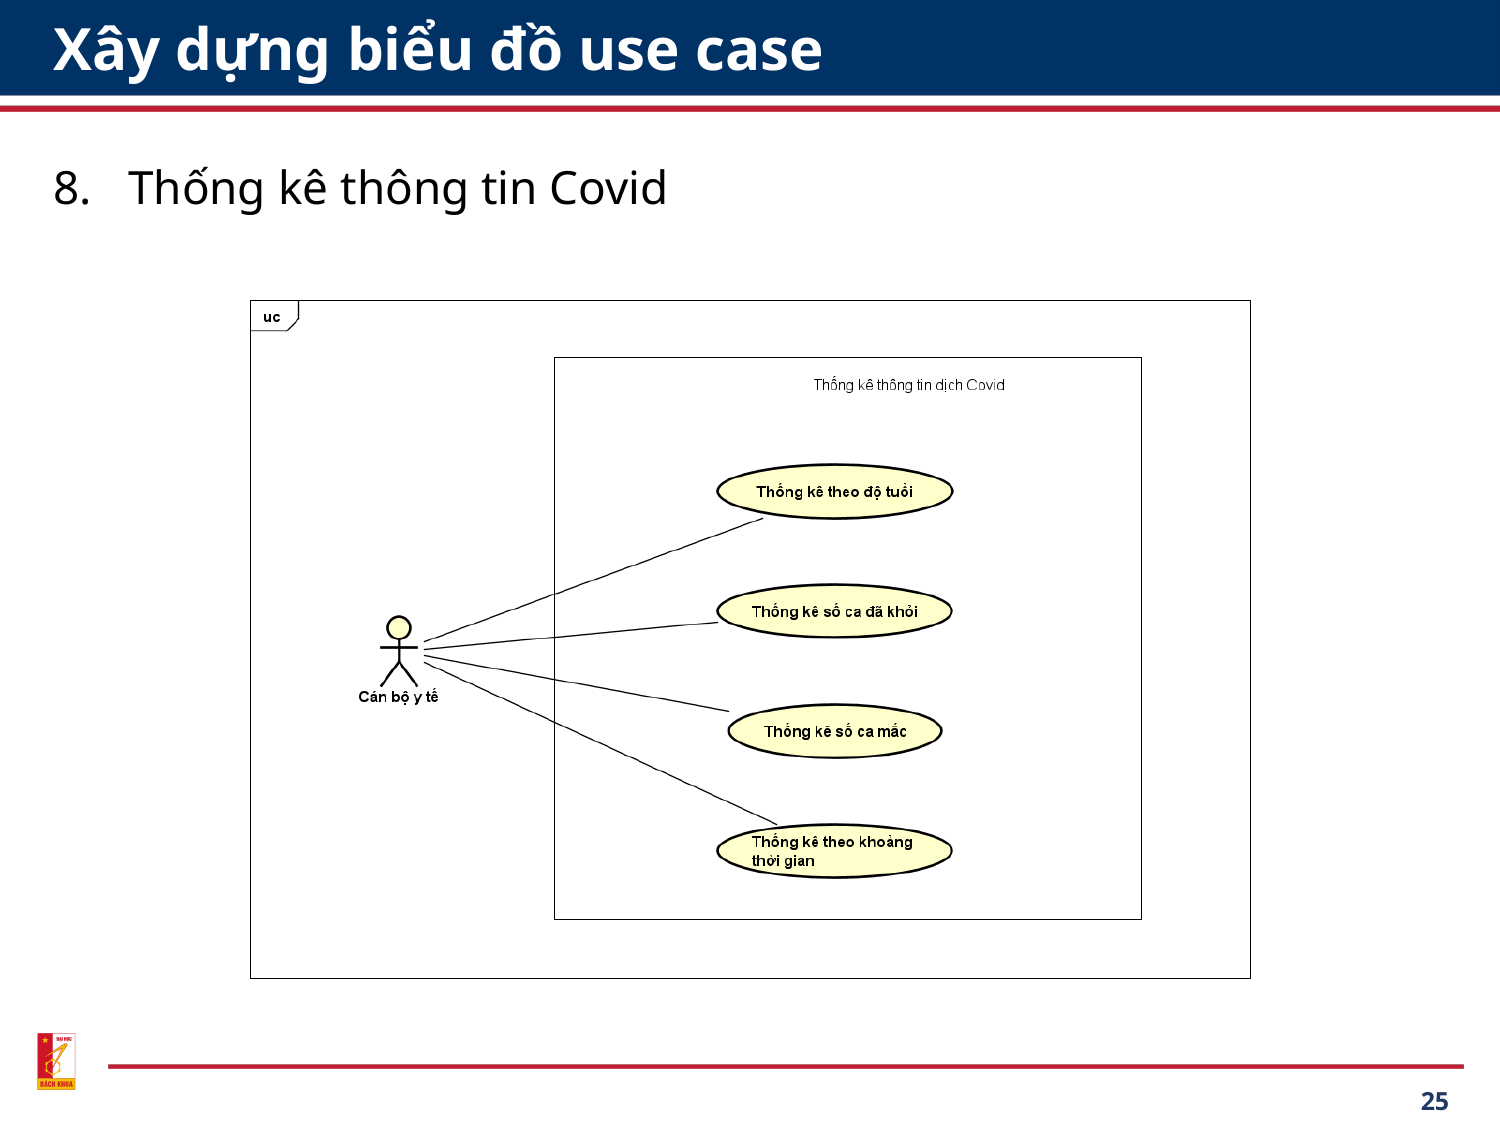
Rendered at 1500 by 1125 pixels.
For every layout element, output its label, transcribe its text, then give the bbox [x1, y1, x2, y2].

picture [0, 0, 1500, 1125]
slide_number 25 [1126, 1078, 1464, 1125]
list Thống kê thông tin Covid [38, 157, 1462, 1000]
title Xây dựng biểu đồ use case [38, 12, 1462, 87]
